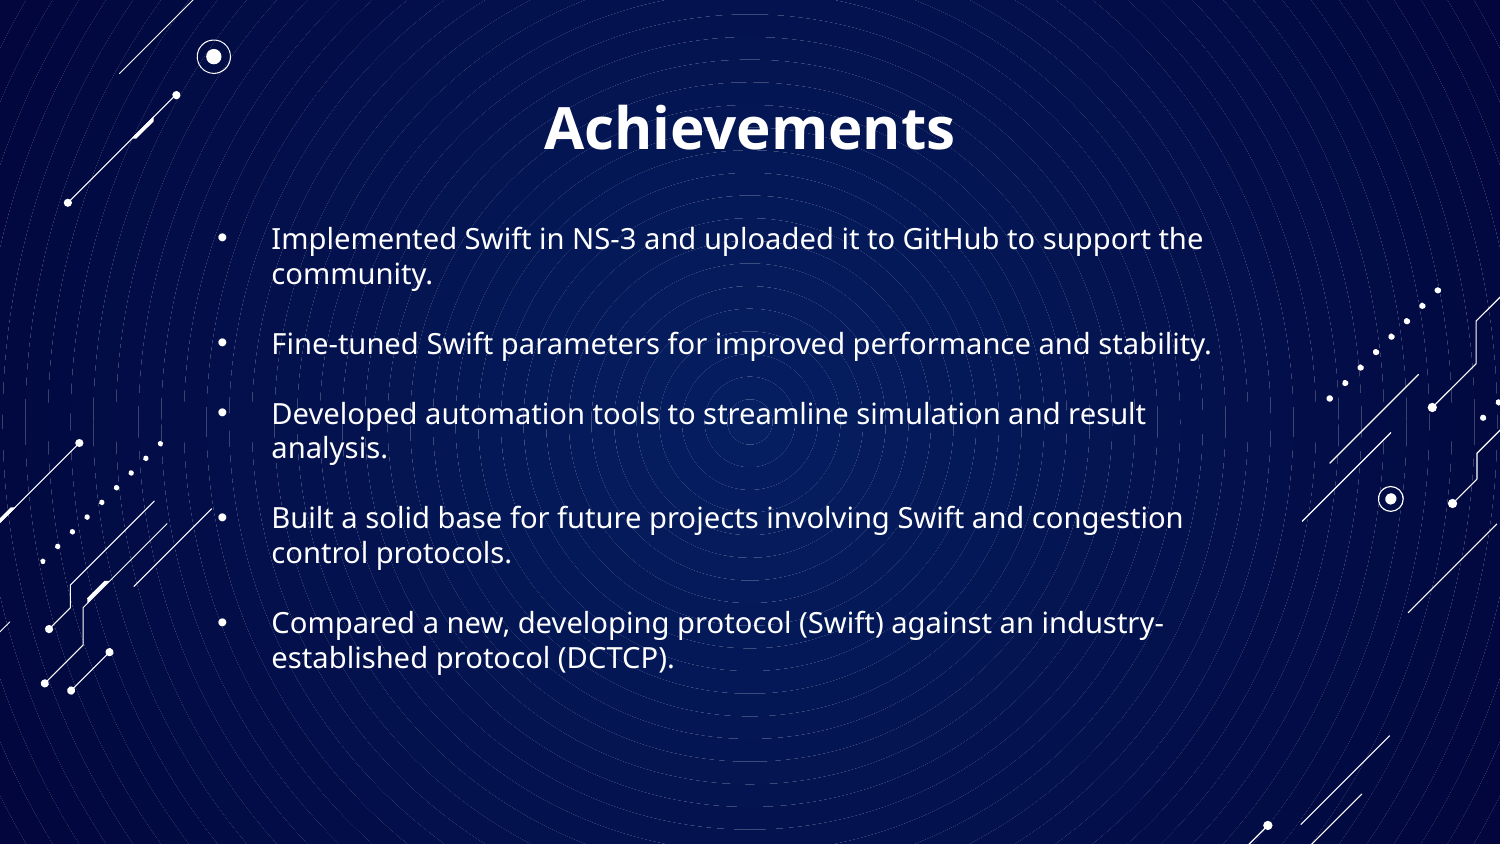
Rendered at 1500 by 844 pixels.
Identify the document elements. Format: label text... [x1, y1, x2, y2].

title Achievements [128, 91, 1372, 186]
subtitle Implemented Swift in NS-3 and uploaded it to GitHub to support the community. Fine-tuned Swift parameters for improved performance and stability. Developed automation tools to streamline simulation and result analysis. Built a solid base for future projects involving Swift and congestion control protocols. Compared a new, developing protocol (Swift) against an industry-established protocol (DCTCP). [181, 220, 1277, 307]
